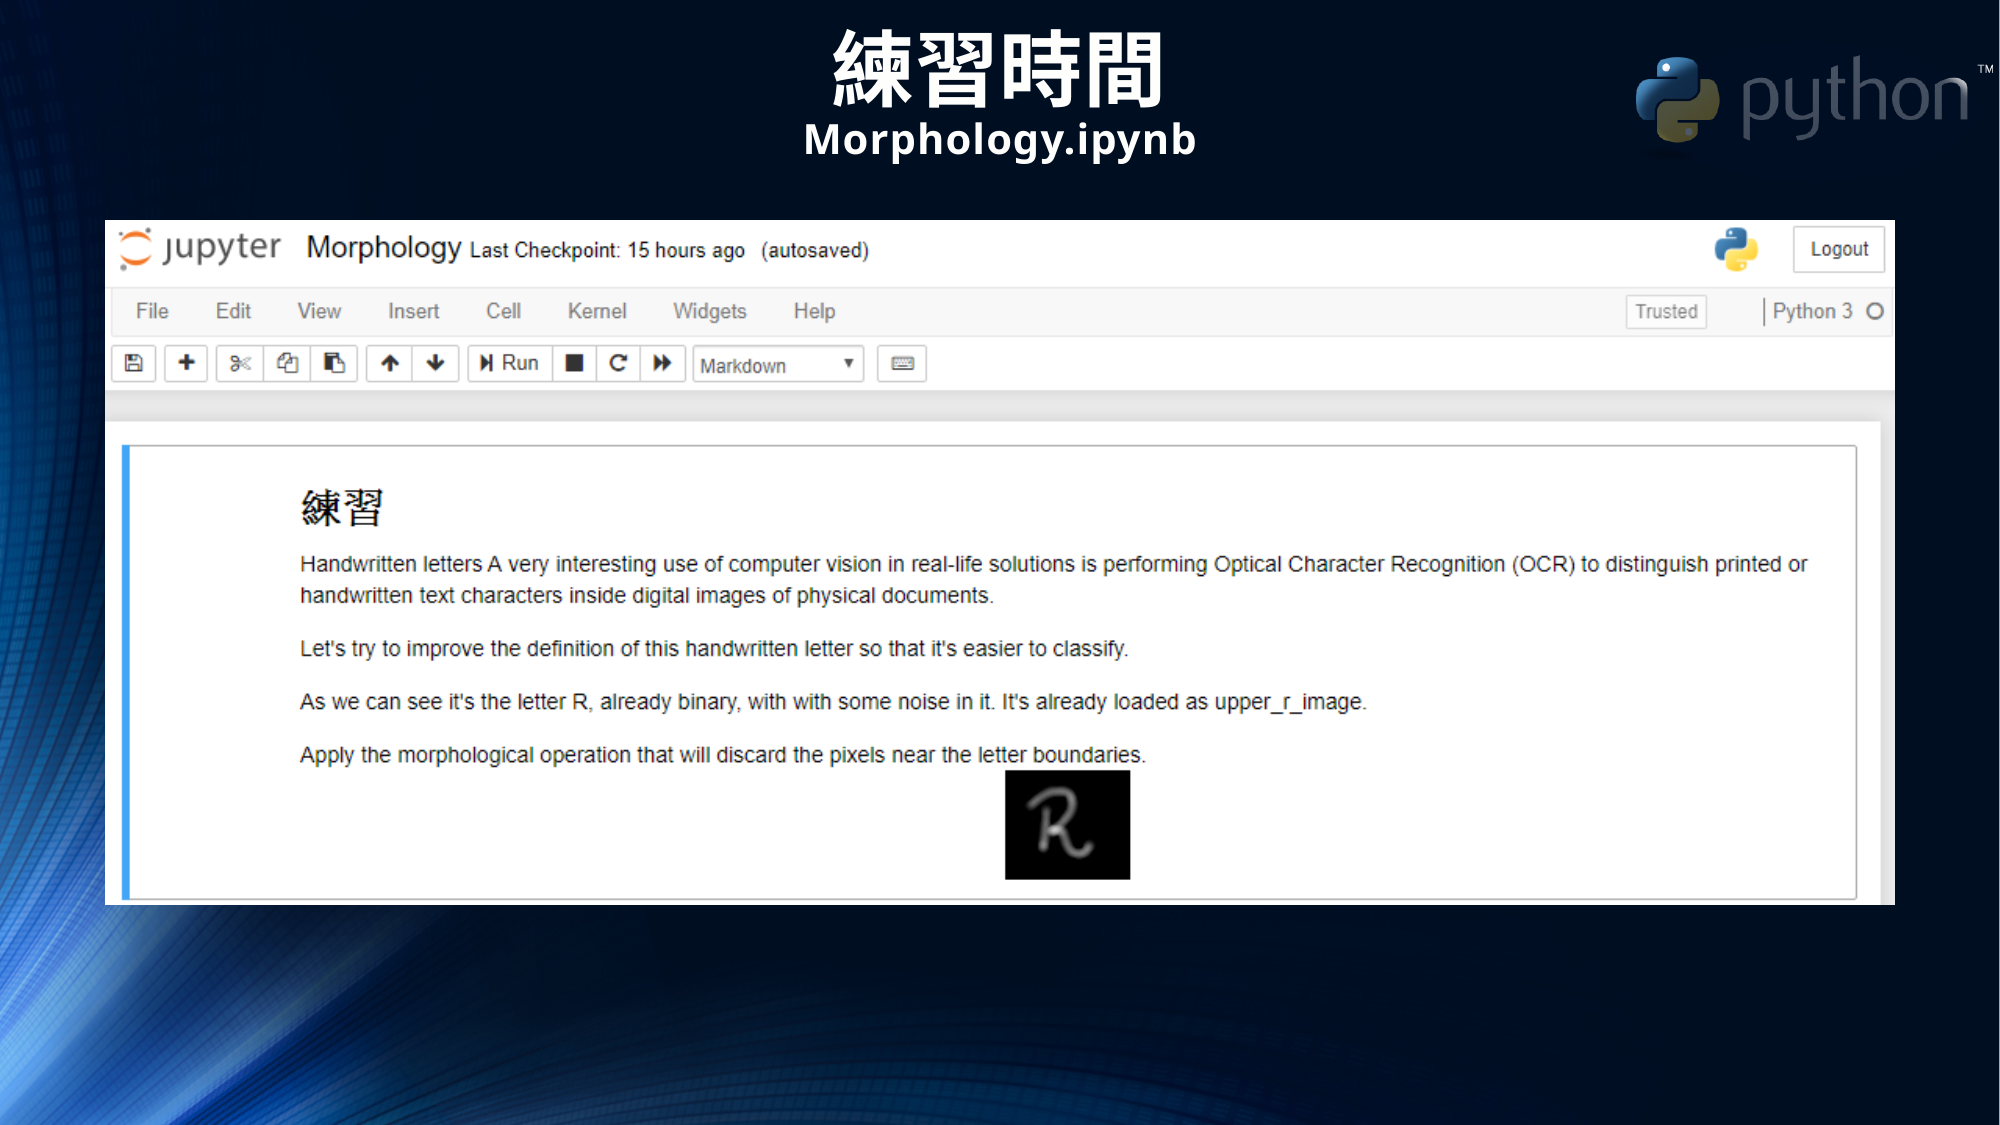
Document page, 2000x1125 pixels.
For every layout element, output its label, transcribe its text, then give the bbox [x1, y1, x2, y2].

picture [0, 0, 2000, 1125]
title 練習時間 Morphology.ipynb [243, 19, 1756, 173]
